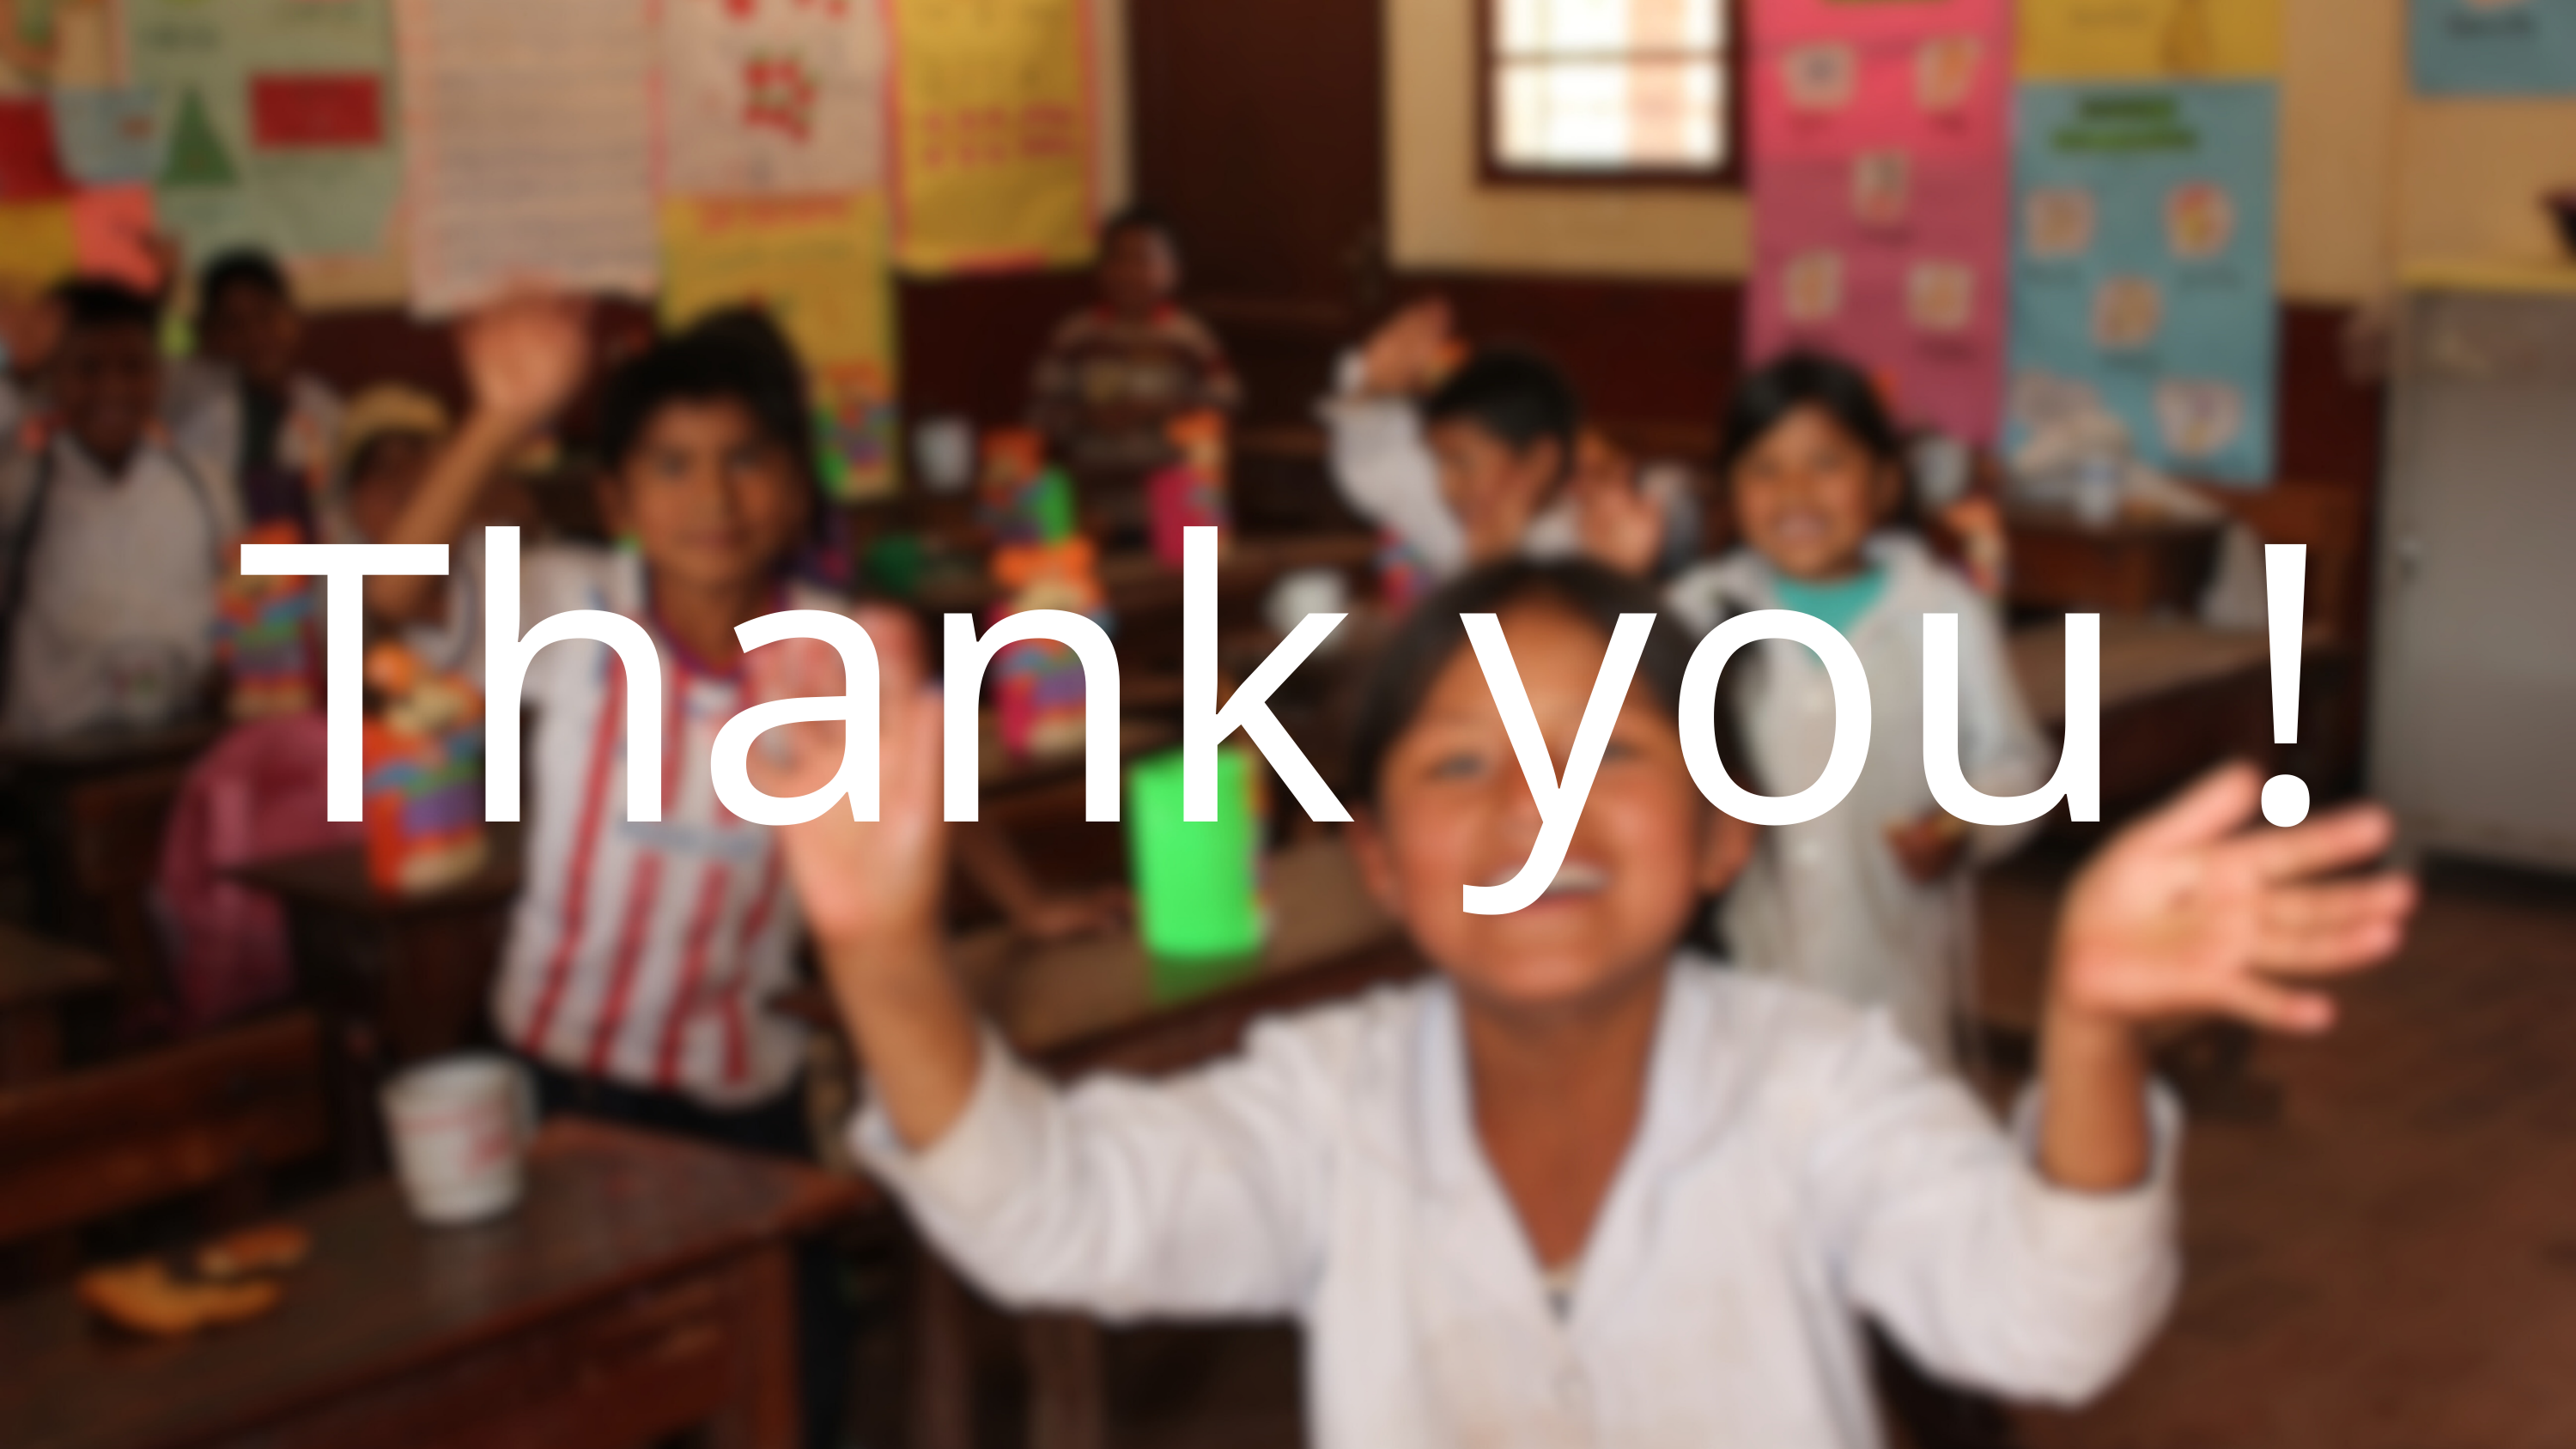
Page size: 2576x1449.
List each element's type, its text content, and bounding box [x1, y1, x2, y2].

text_box [0, 0, 2576, 1449]
text_box Thank you ! [108, 355, 2468, 900]
